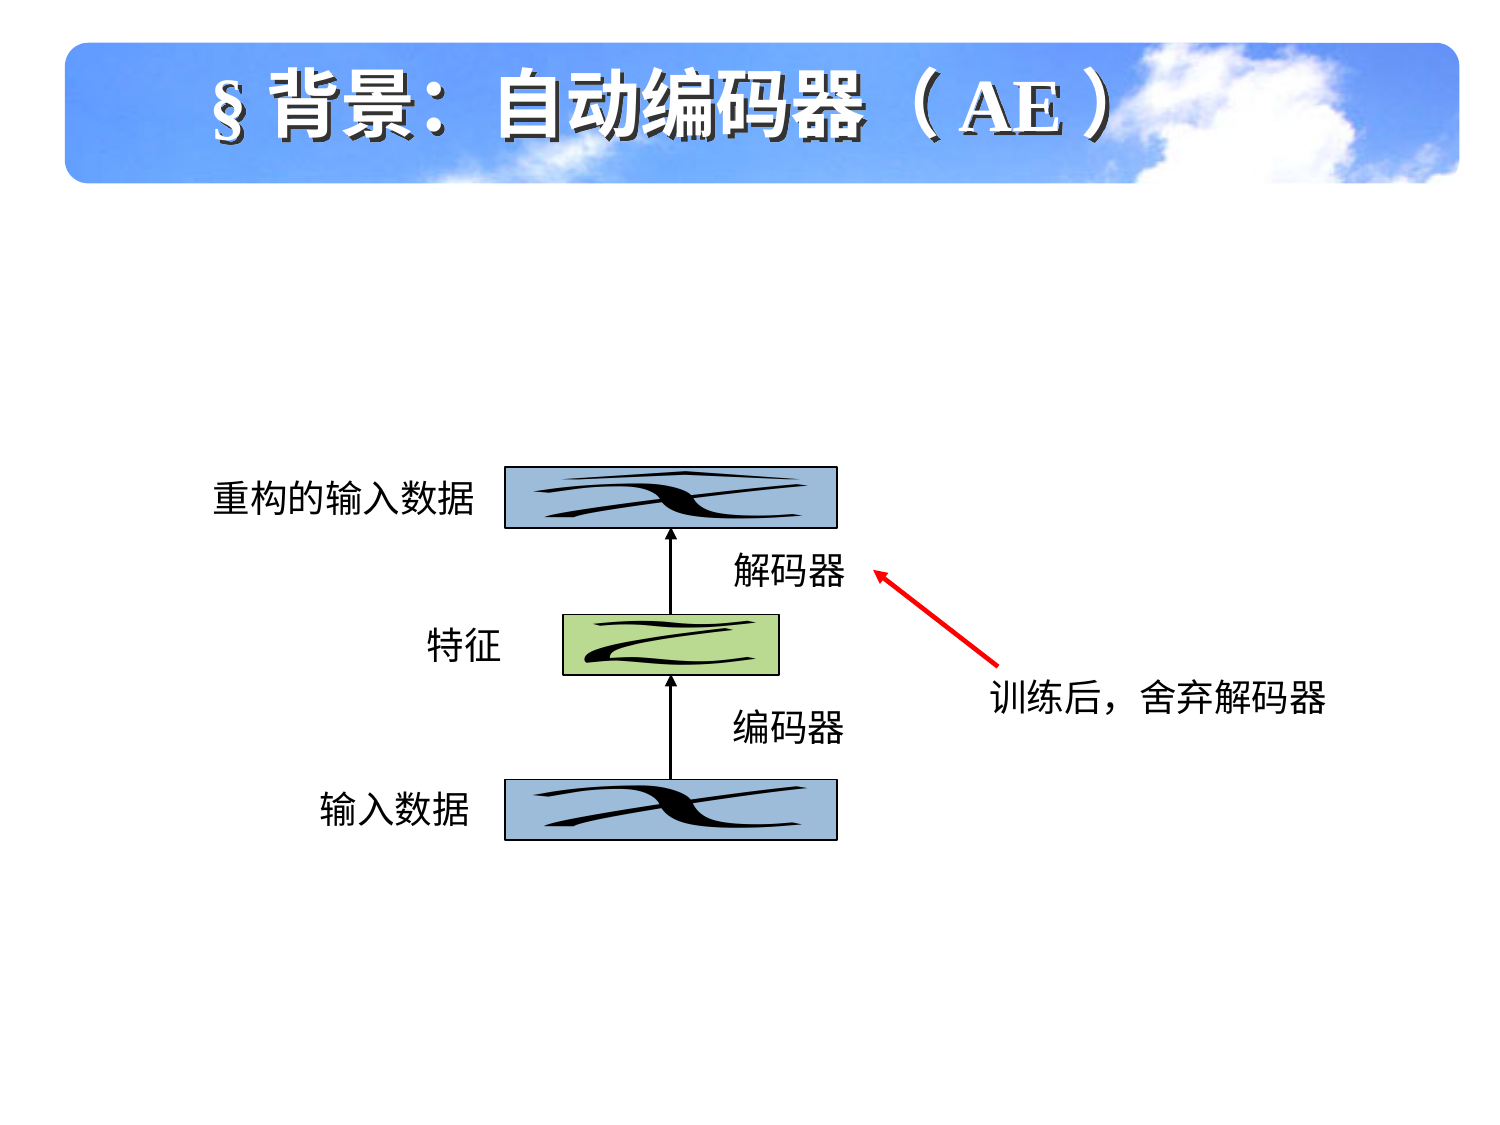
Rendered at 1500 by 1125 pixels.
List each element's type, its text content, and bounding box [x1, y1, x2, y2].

text_box 输入数据 [304, 778, 496, 839]
text_box 特征 [411, 615, 541, 675]
text_box 重构的输入数据 [198, 467, 491, 527]
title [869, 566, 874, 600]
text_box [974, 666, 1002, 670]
text_box 编码器 [718, 696, 873, 757]
picture [64, 42, 1460, 184]
text_box 训练后，舍弃解码器 [974, 666, 1408, 727]
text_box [872, 569, 999, 668]
text_box 解码器 [718, 539, 874, 600]
title §背景：自动编码器（AE） [194, 42, 1408, 161]
